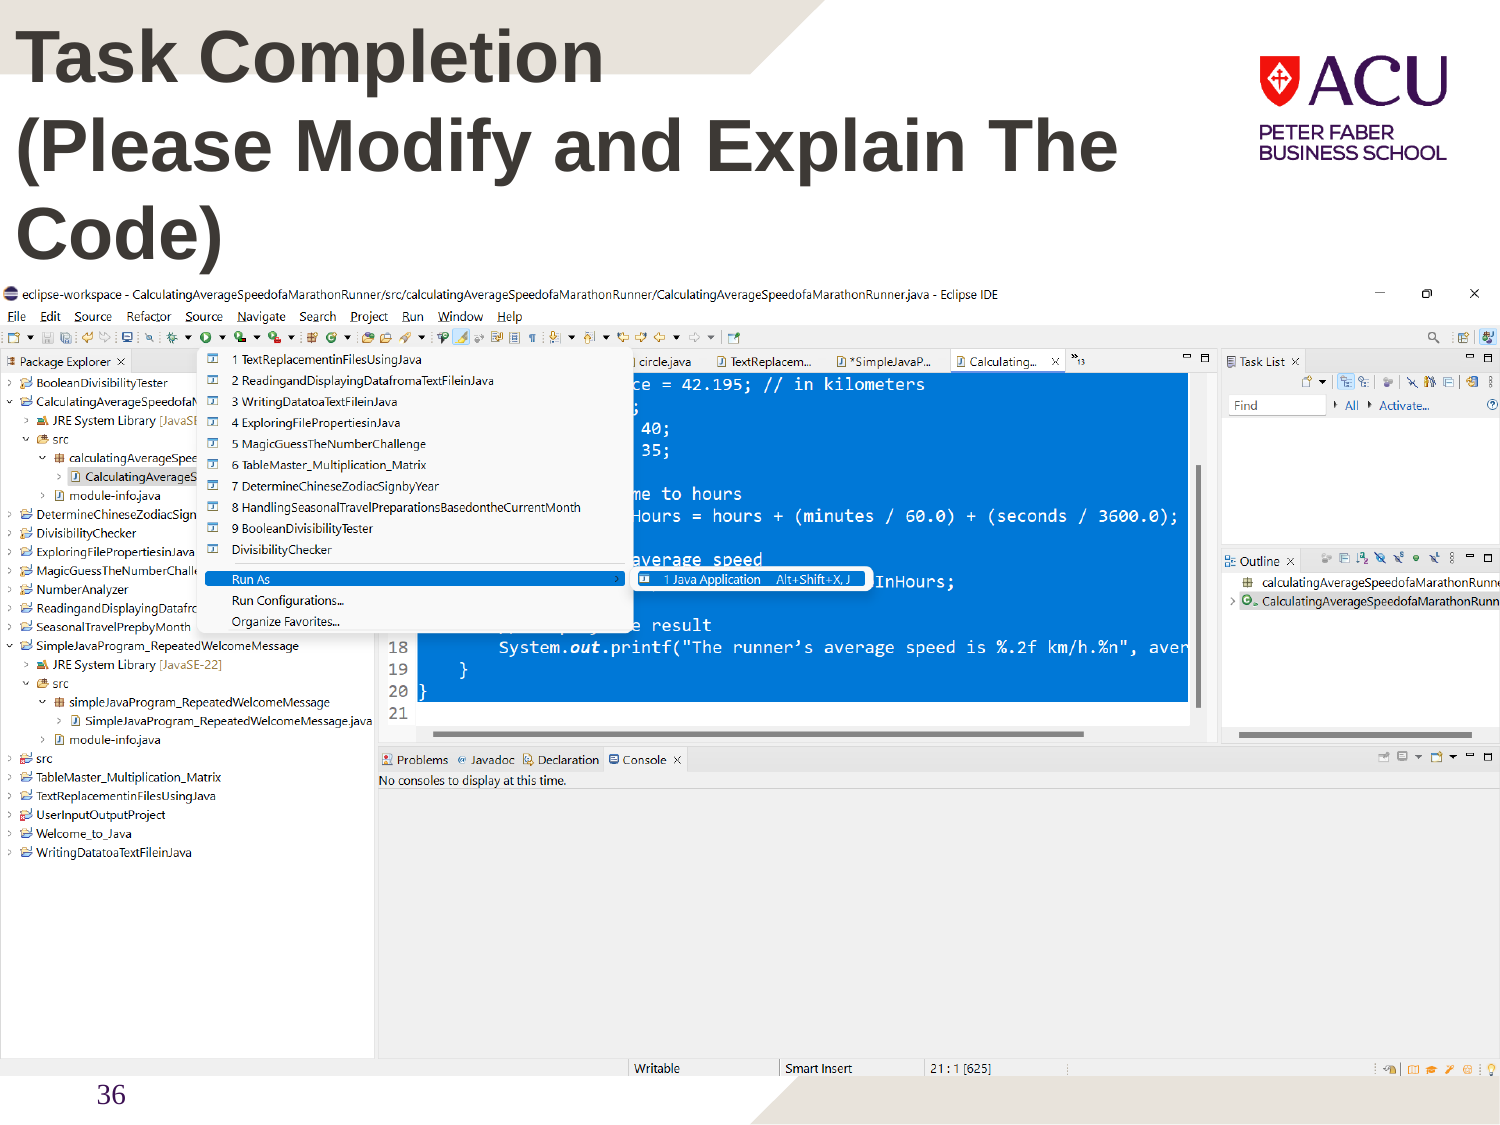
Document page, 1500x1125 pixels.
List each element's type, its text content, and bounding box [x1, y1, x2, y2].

picture [0, 282, 1500, 1076]
slide_number 36 [81, 1076, 156, 1109]
picture [1275, 41, 1466, 175]
title Task Completion (Please Modify and Explain The Code) [0, 0, 1275, 282]
